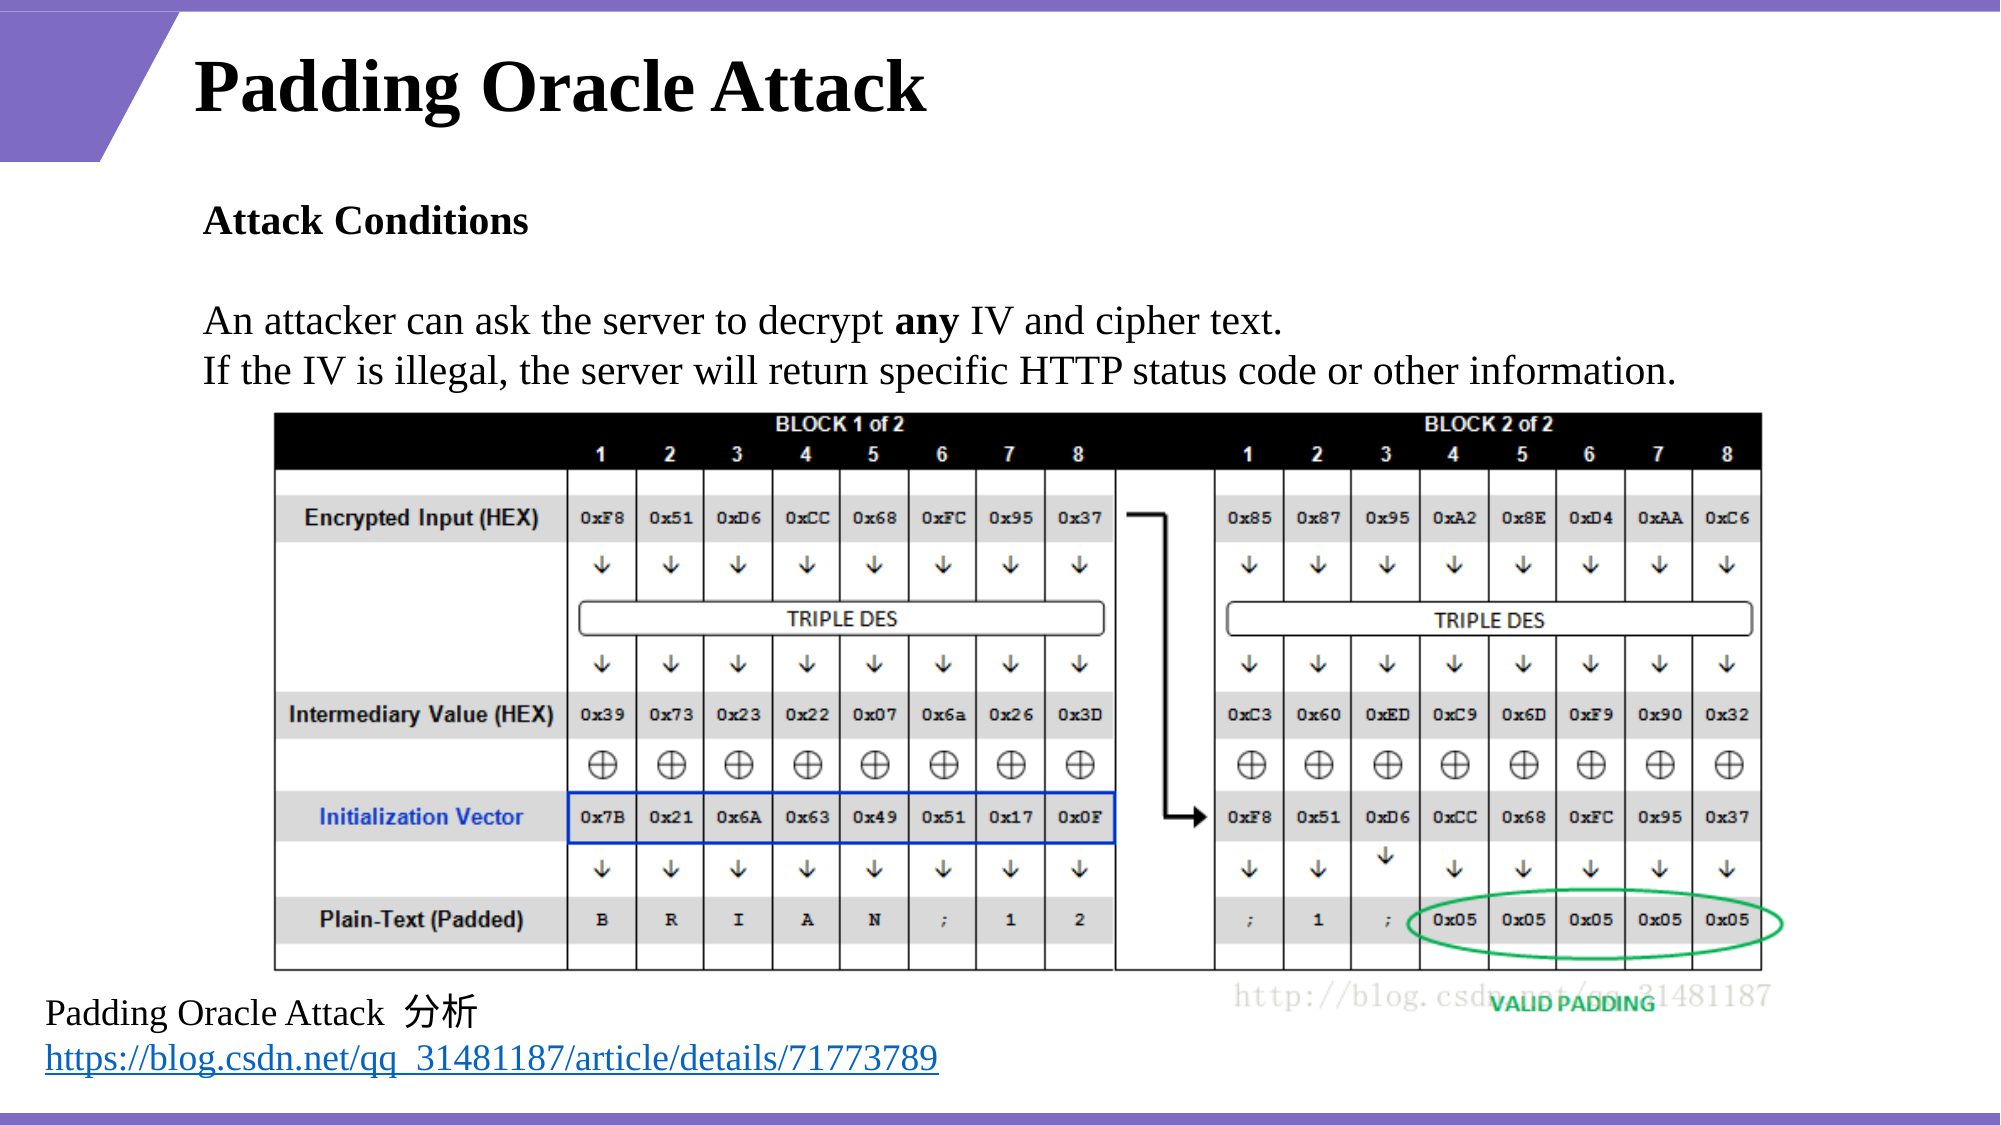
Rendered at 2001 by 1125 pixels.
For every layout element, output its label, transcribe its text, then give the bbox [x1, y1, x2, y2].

picture [266, 403, 1791, 1031]
text_box Padding Oracle Attack 分析 https://blog.csdn.net/qq_31481187/article/details/71773789 [30, 980, 964, 1086]
title Padding Oracle Attack [179, 11, 1863, 162]
text_box Attack Conditions An attacker can ask the server to decrypt any IV and cipher text. If the IV is illegal, the server will return specific HTTP status code or other information. [187, 185, 1813, 450]
